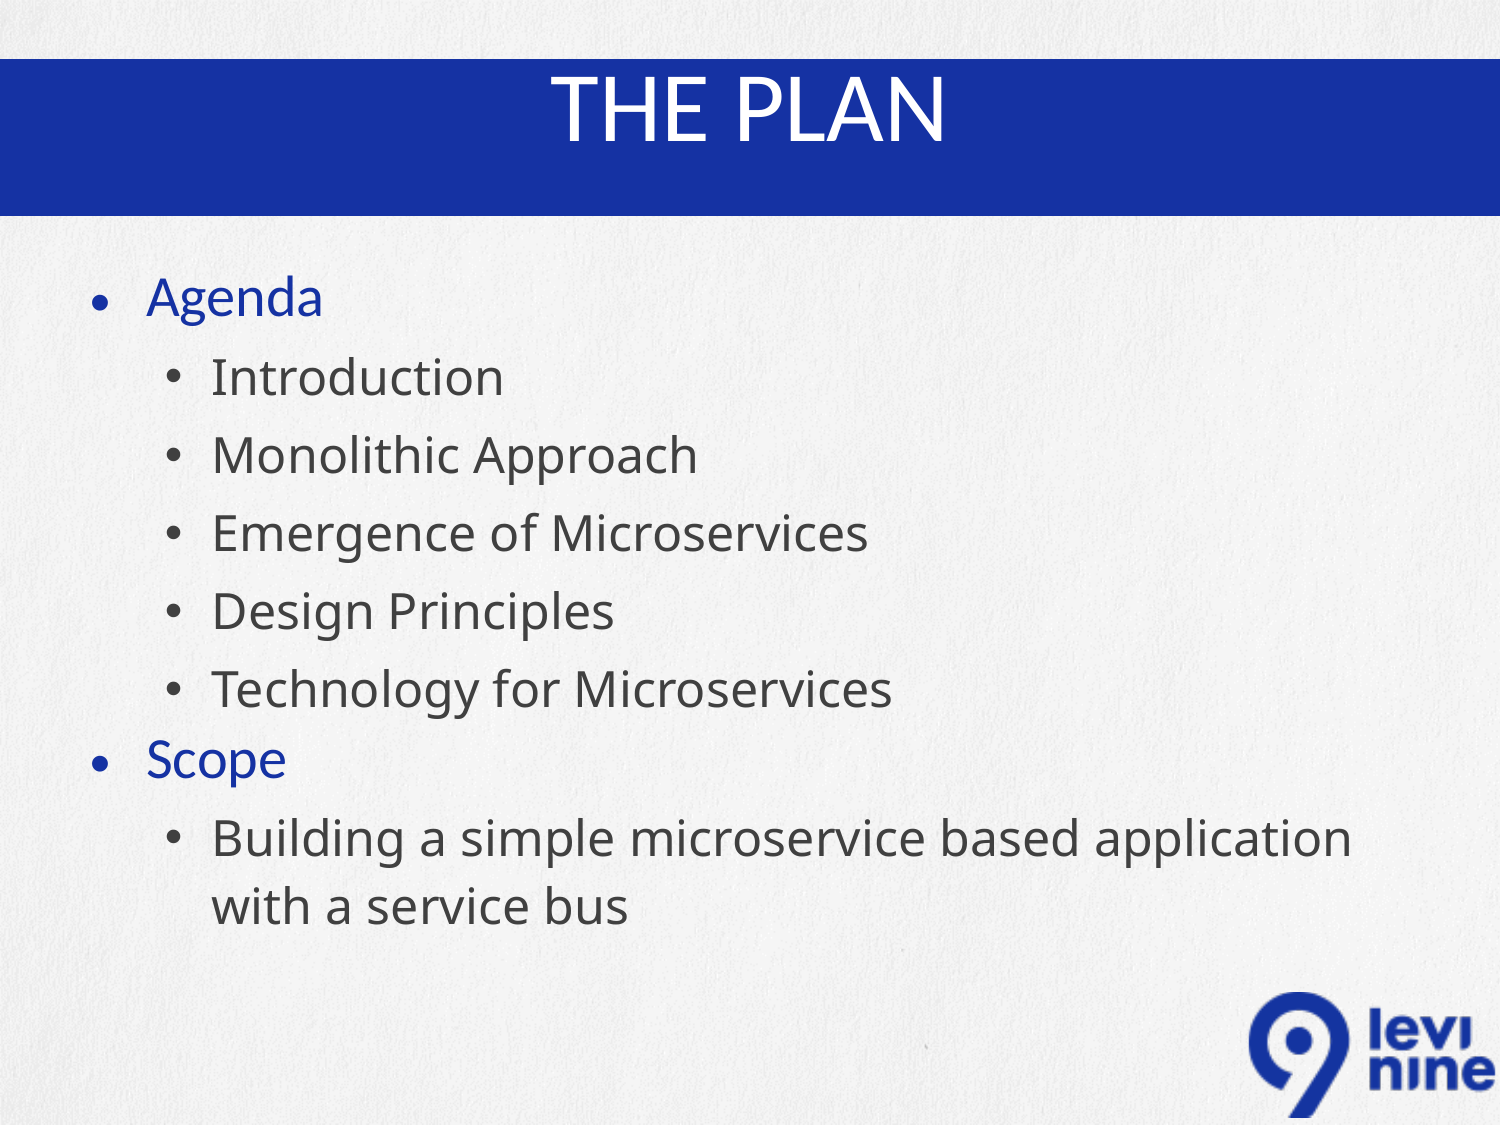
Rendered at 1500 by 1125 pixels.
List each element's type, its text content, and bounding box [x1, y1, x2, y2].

list Agenda Introduction Monolithic Approach Emergence of Microservices Design Principles Technology for Microservices Scope Building a simple microservice based application with a service bus [75, 265, 1425, 1004]
picture [1247, 992, 1498, 1118]
title THE PLAN [0, 59, 1500, 216]
